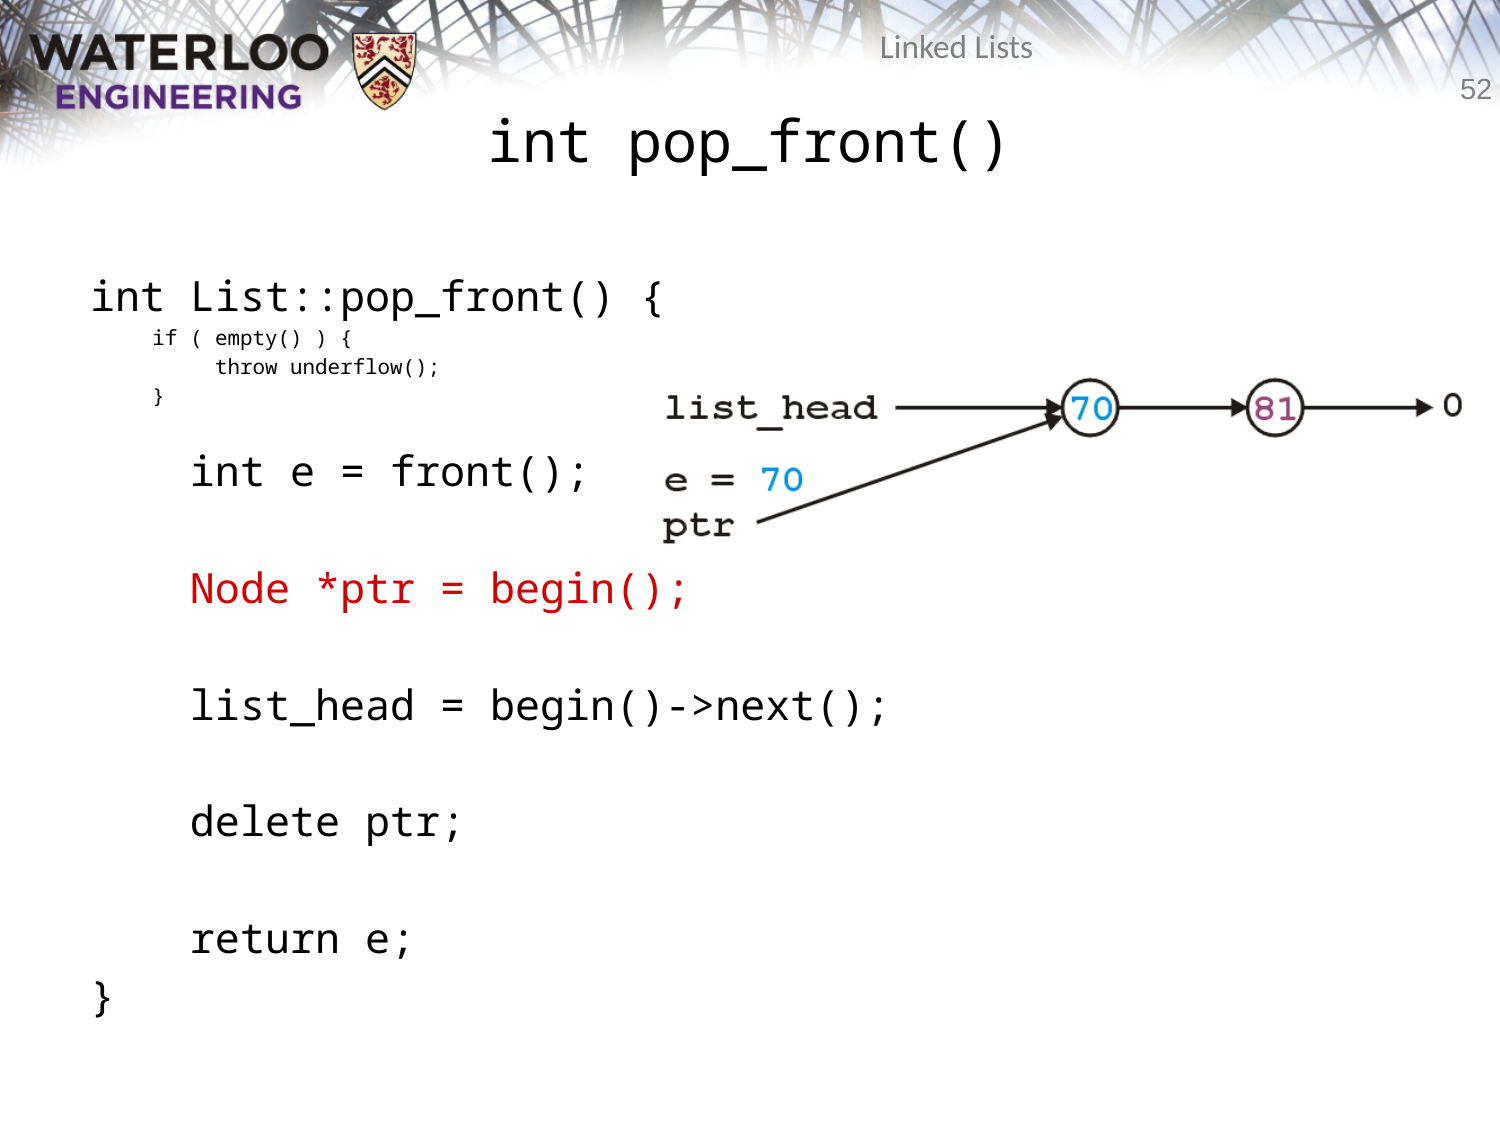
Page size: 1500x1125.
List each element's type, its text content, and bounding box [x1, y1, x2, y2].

picture [0, 0, 1500, 1125]
title int pop_front() [74, 44, 1426, 233]
list int List::pop_front() { if ( empty() ) { throw underflow(); } int e = front(); Node *ptr = begin(); list_head = begin()->next(); delete ptr; return e; } [74, 262, 1426, 1006]
